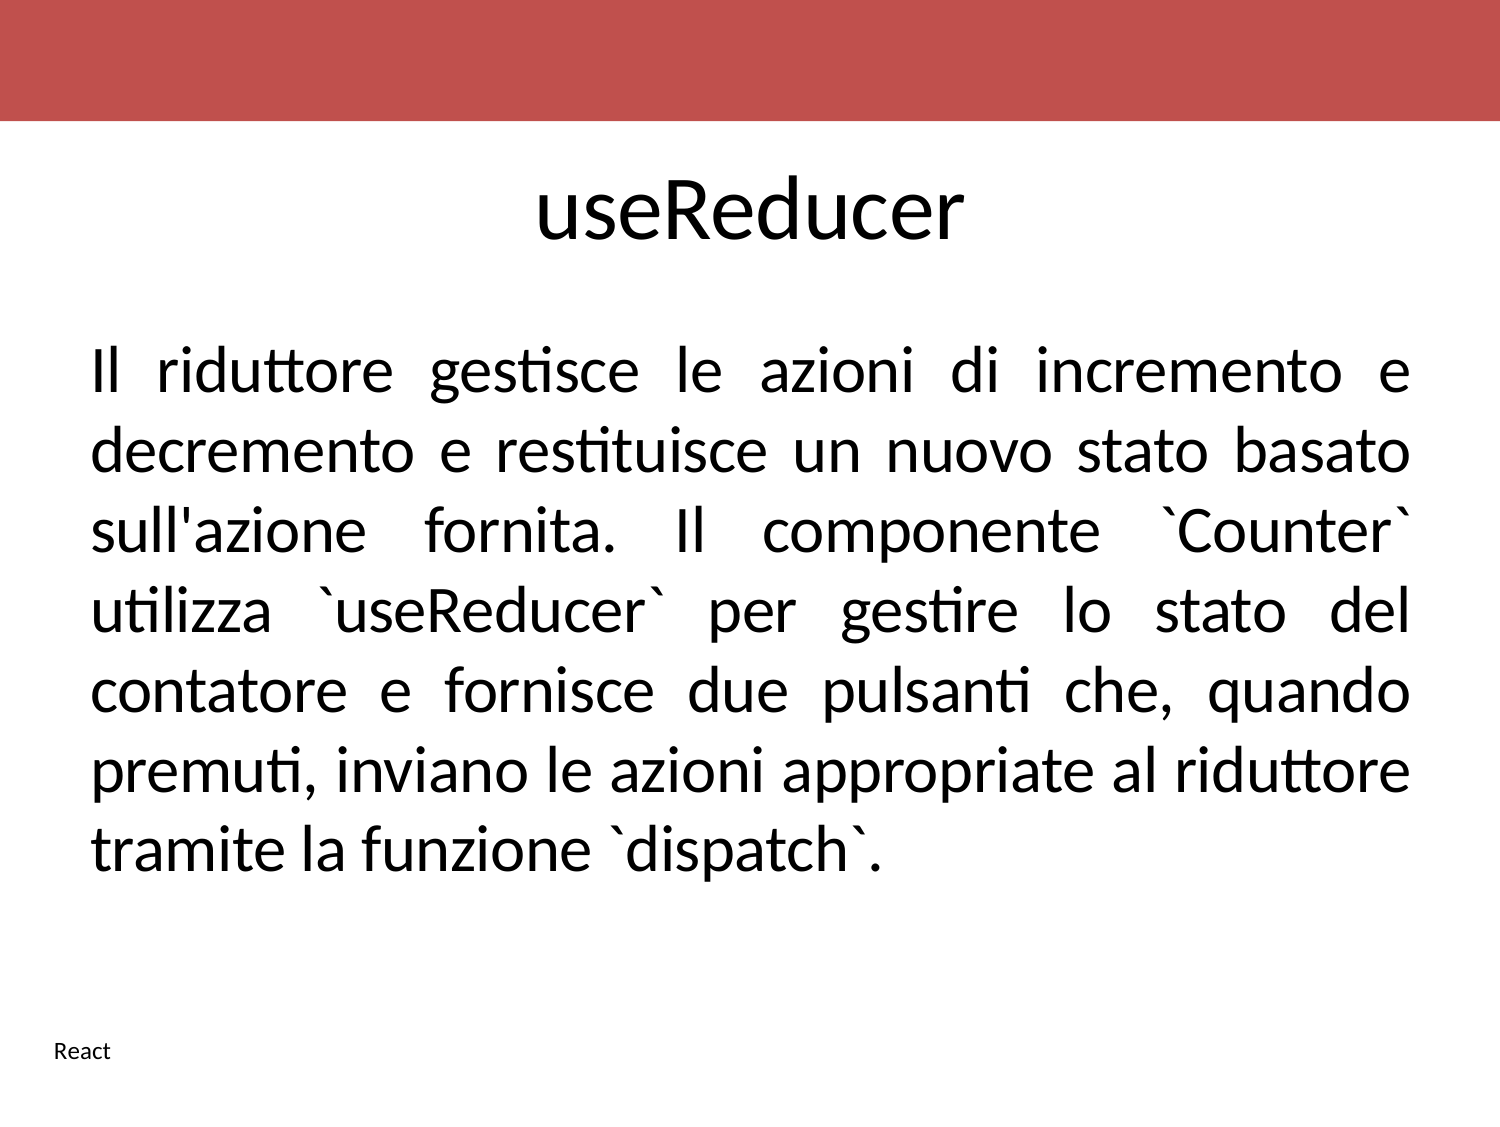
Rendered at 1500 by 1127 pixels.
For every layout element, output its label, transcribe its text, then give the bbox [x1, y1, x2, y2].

footer React [51, 1038, 112, 1127]
text_box [0, 0, 1500, 122]
title useReducer [87, 122, 1413, 296]
text_box Il riduttore gestisce le azioni di incremento e decremento e restituisce un nuovo stato basato sull'azione fornita. Il componente `Counter` utilizza `useReducer` per gestire lo stato del contatore e fornisce due pulsanti che, quando premuti, inviano le azioni appropriate al riduttore tramite la funzione `dispatch`. [87, 296, 1413, 886]
